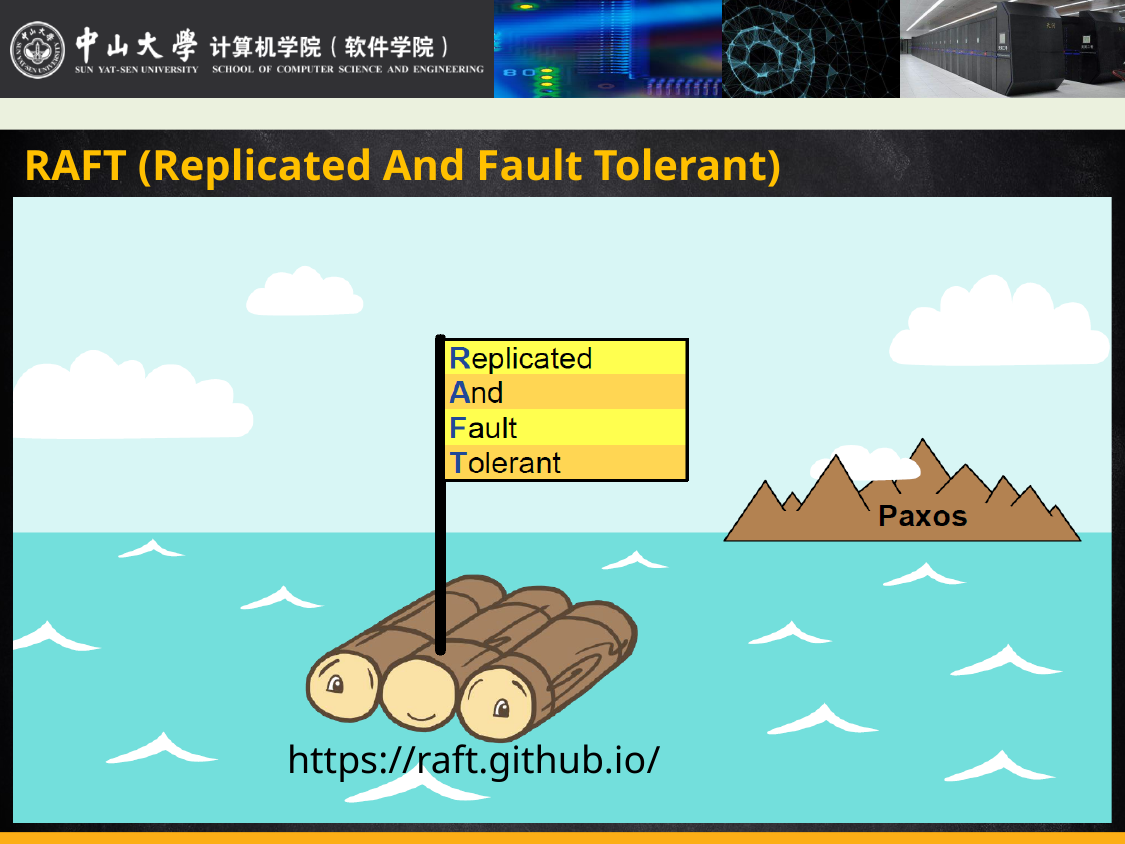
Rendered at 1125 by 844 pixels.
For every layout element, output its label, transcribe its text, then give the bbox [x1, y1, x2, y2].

text_box RAFT (Replicated And Fault Tolerant) [8, 131, 871, 197]
picture [0, 130, 1125, 832]
picture [0, 0, 1125, 98]
